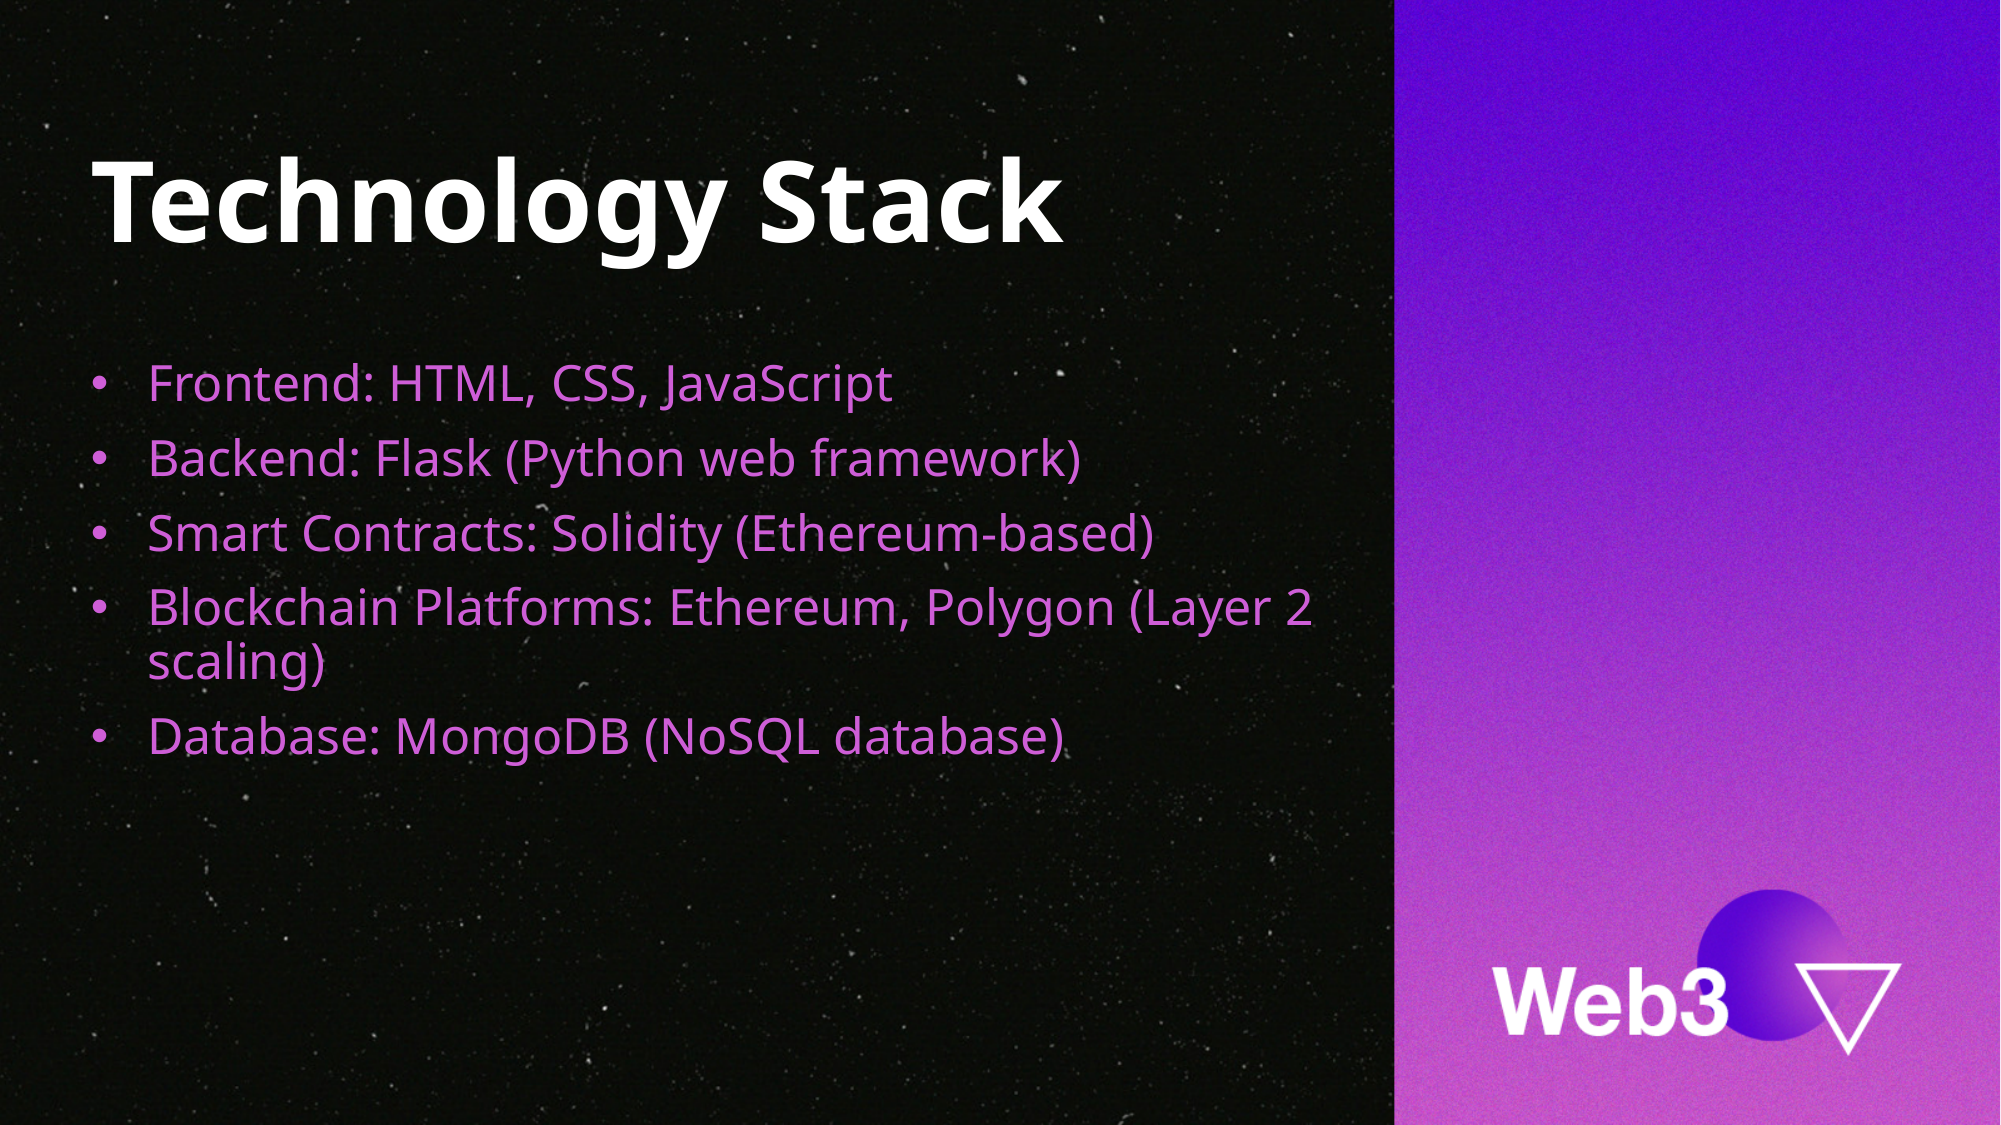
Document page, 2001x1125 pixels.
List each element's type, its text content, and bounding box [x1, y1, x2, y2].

list Frontend: HTML, CSS, JavaScript Backend: Flask (Python web framework) Smart Contracts: Solidity (Ethereum-based) Blockchain Platforms: Ethereum, Polygon (Layer 2 scaling) Database: MongoDB (NoSQL database) [75, 350, 1332, 1030]
picture [0, 0, 2001, 1125]
title Technology Stack [75, 130, 1332, 275]
